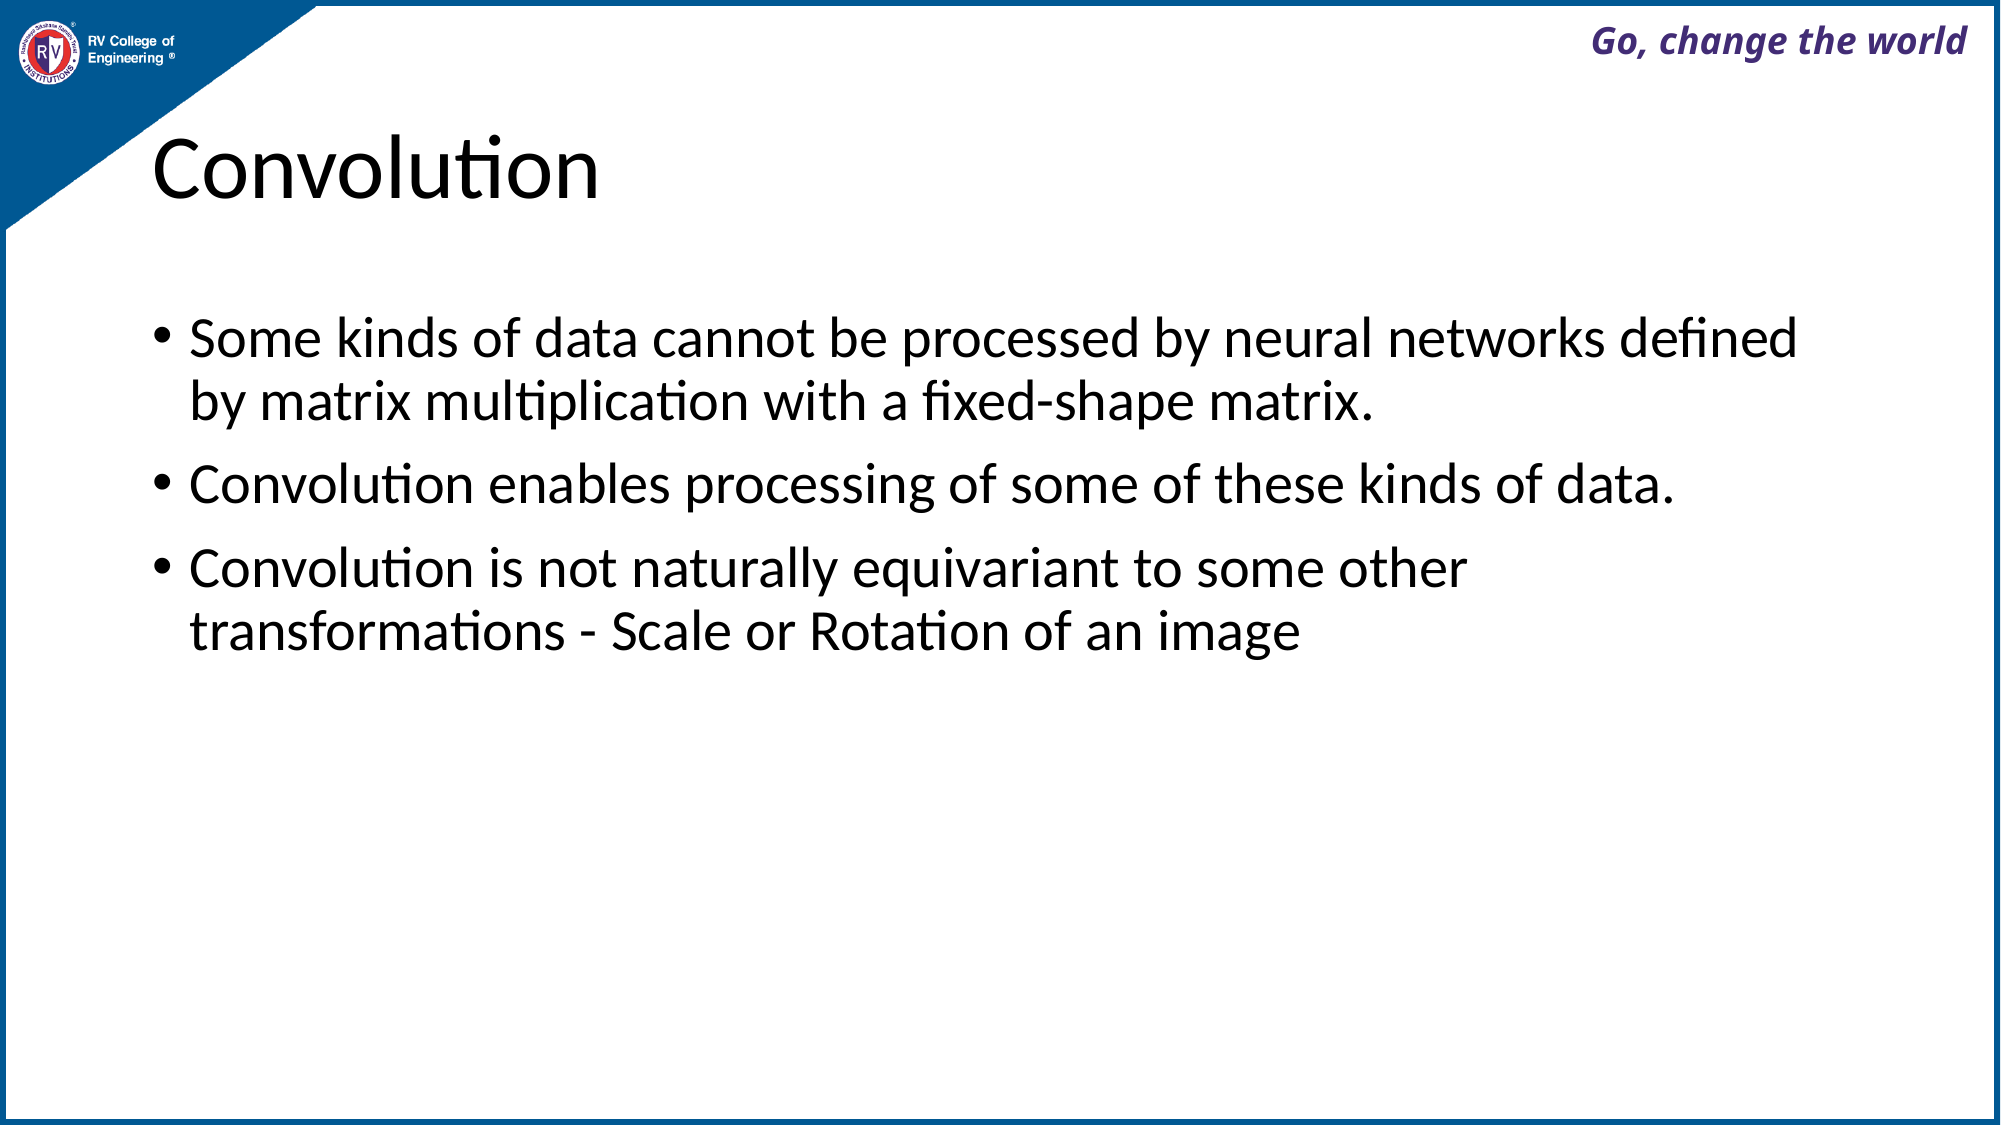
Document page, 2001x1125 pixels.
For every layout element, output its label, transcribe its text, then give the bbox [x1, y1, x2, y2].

list Some kinds of data cannot be processed by neural networks defined by matrix multiplication with a fixed-shape matrix. Convolution enables processing of some of these kinds of data. Convolution is not naturally equivariant to some other transformations - Scale or Rotation of an image [137, 299, 1863, 1014]
title Convolution [137, 59, 1863, 278]
picture [2, 6, 316, 232]
